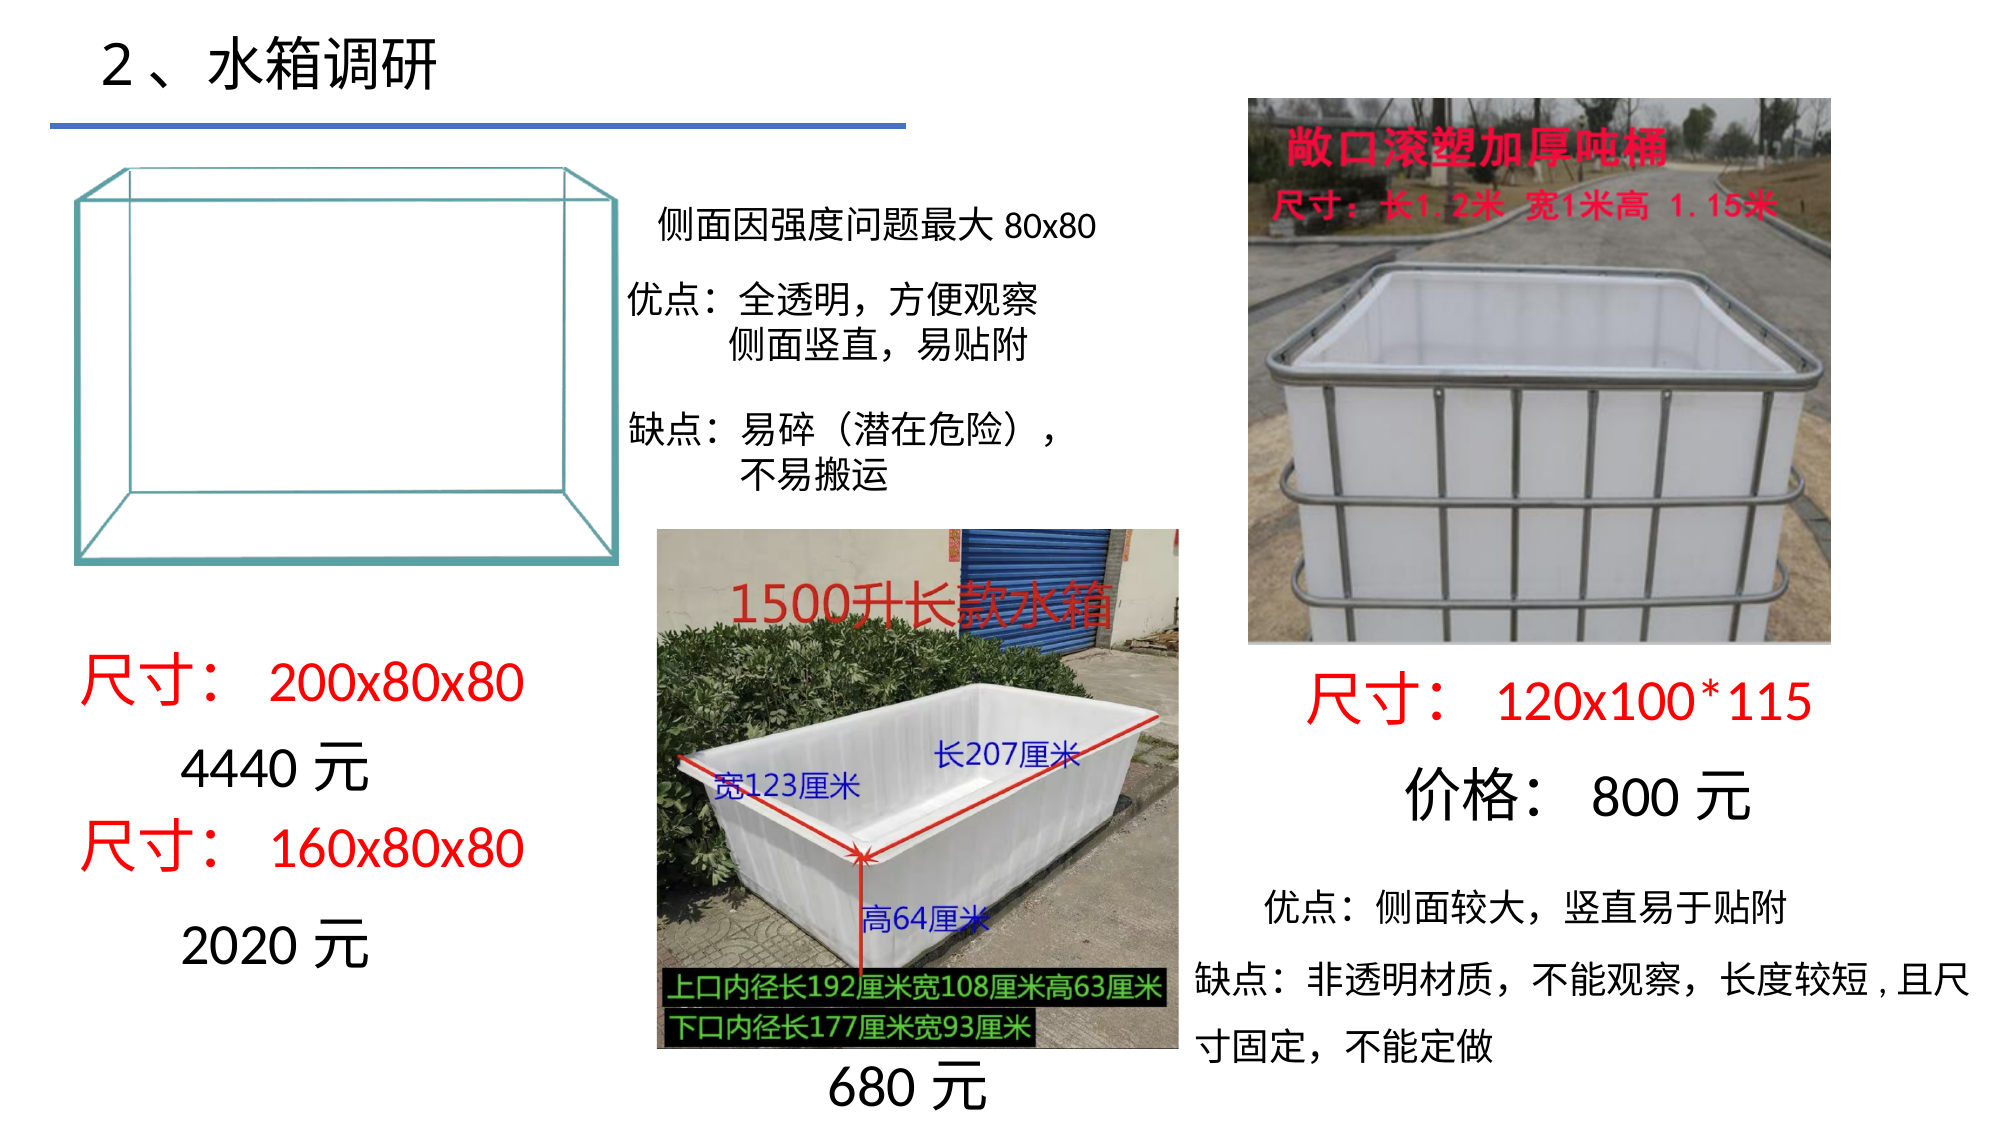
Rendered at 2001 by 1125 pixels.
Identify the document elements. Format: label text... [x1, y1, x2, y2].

text_box 2、水箱调研 [85, 19, 488, 105]
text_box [1179, 98, 2000, 1071]
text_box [49, 159, 1126, 969]
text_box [656, 529, 1179, 1125]
